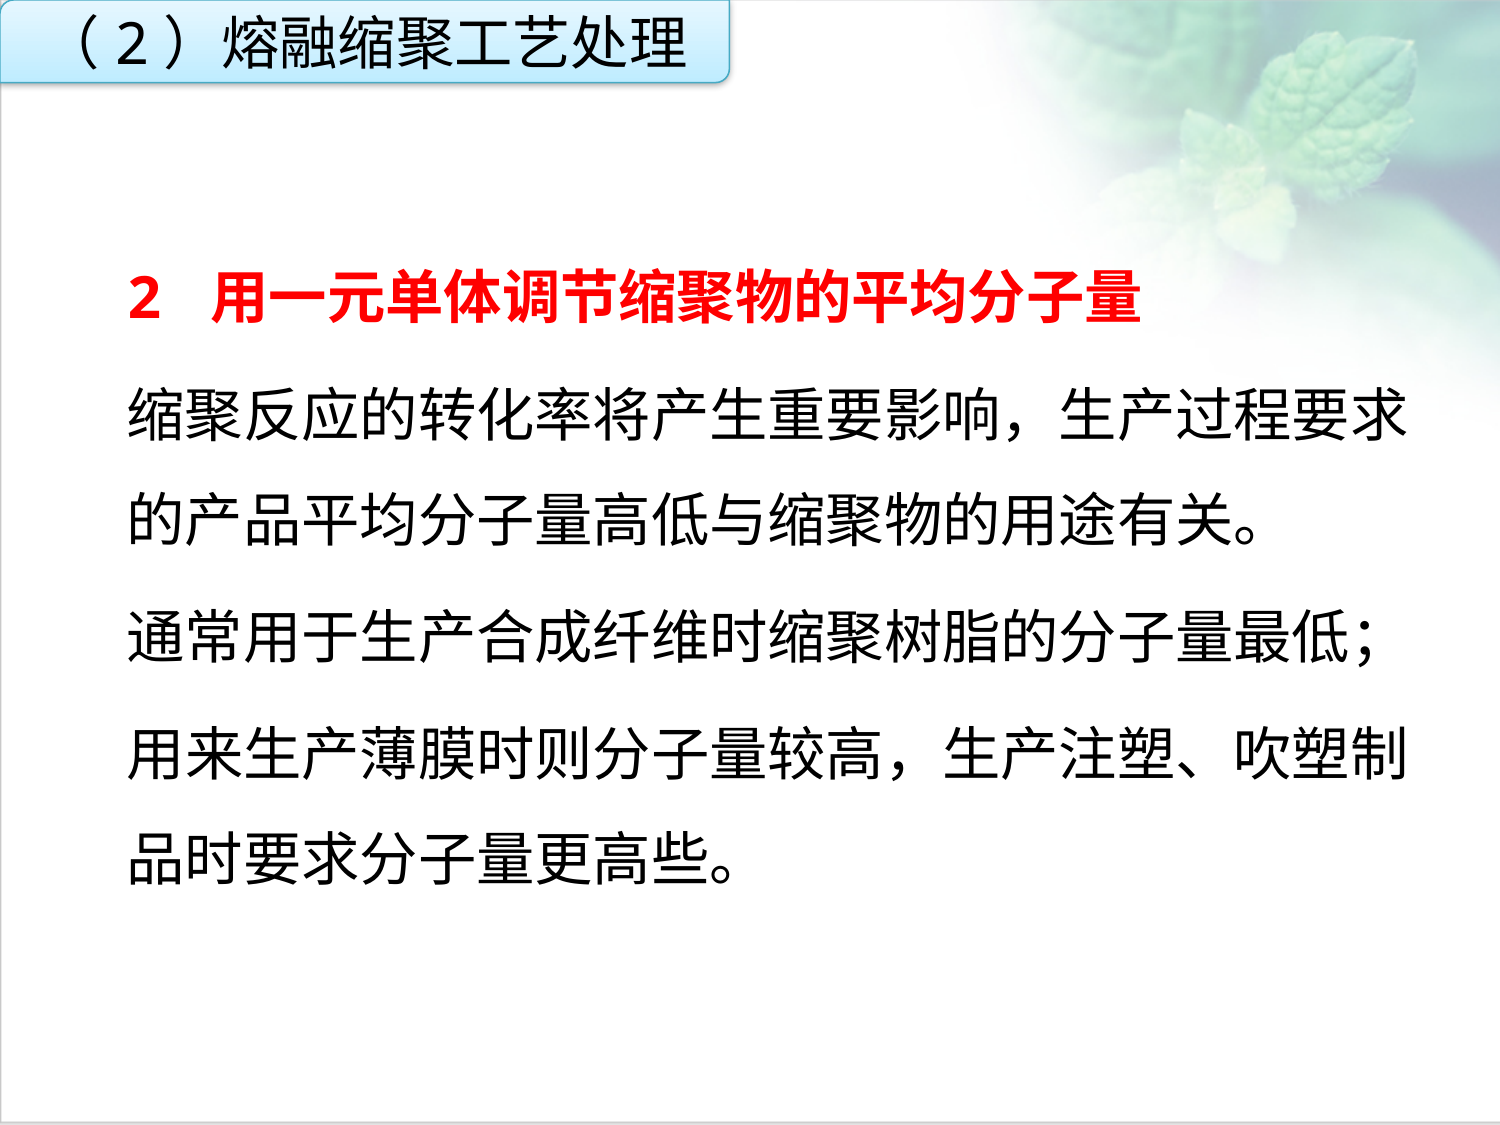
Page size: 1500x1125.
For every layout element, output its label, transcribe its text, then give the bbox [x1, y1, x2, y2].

text_box （2）熔融缩聚工艺处理 [0, 0, 731, 84]
text_box 2 用一元单体调节缩聚物的平均分子量 缩聚反应的转化率将产生重要影响，生产过程要求的产品平均分子量高低与缩聚物的用途有关。 通常用于生产合成纤维时缩聚树脂的分子量最低； 用来生产薄膜时则分子量较高，生产注塑、吹塑制品时要求分子量更高些。 [112, 217, 1459, 900]
picture [0, 0, 1500, 1125]
